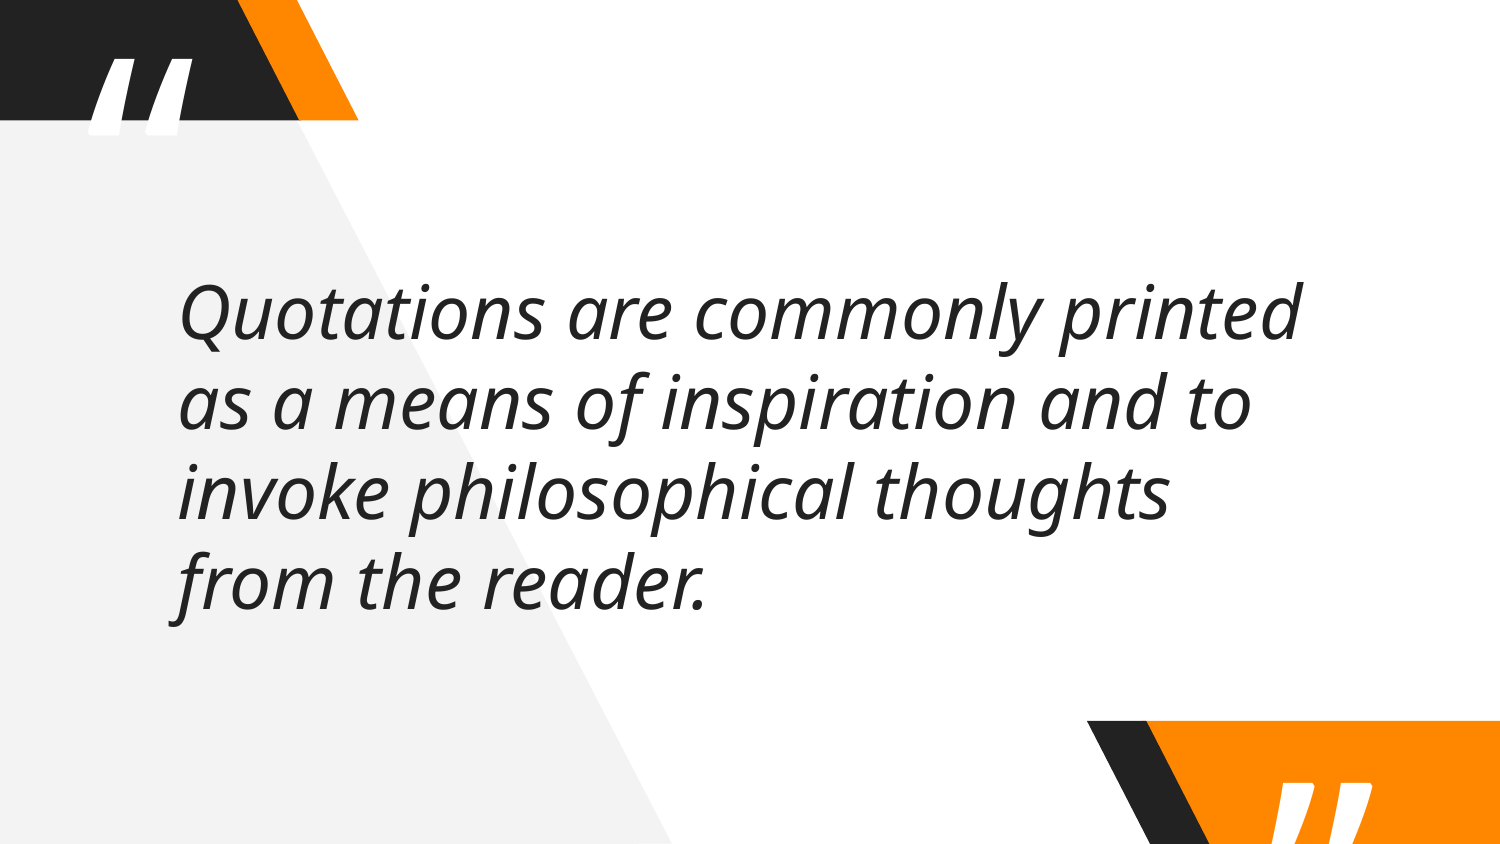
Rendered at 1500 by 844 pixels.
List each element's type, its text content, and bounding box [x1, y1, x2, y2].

list Quotations are commonly printed as a means of inspiration and to invoke philosophical thoughts from the reader. [162, 167, 1368, 721]
